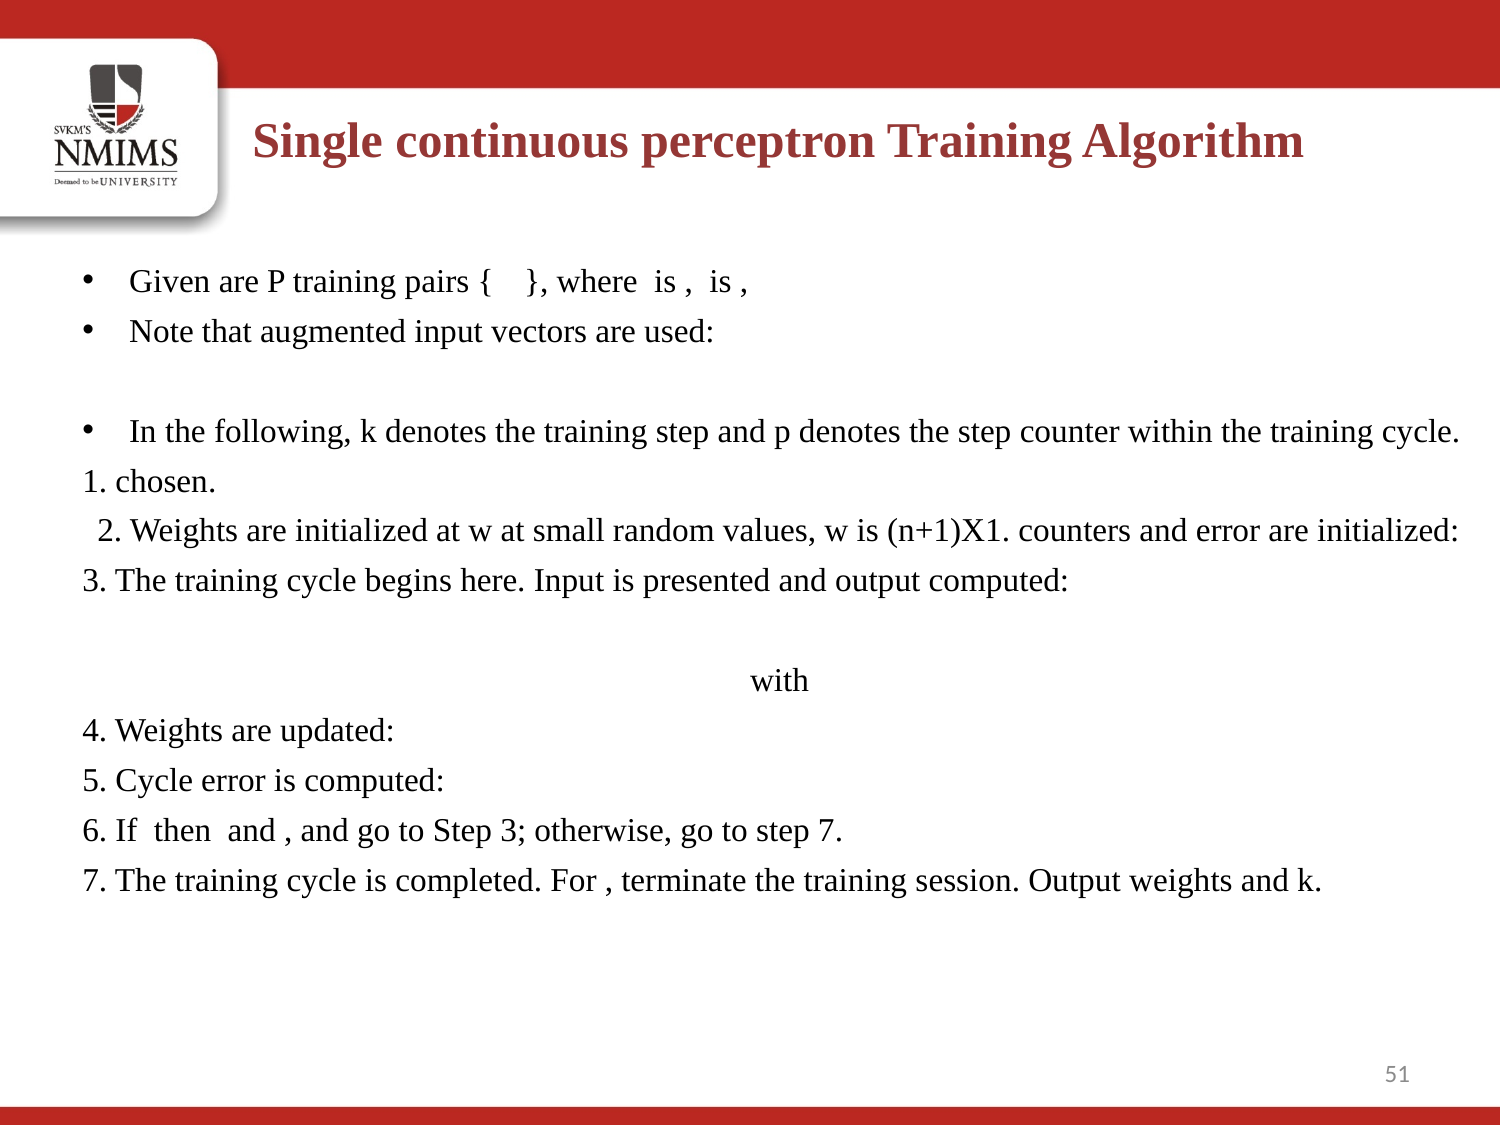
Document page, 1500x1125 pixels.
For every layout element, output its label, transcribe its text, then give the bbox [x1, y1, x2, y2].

picture [0, 0, 1500, 1125]
text_box Single continuous perceptron Training Algorithm [237, 99, 1425, 175]
slide_number 51 [1074, 1042, 1425, 1103]
